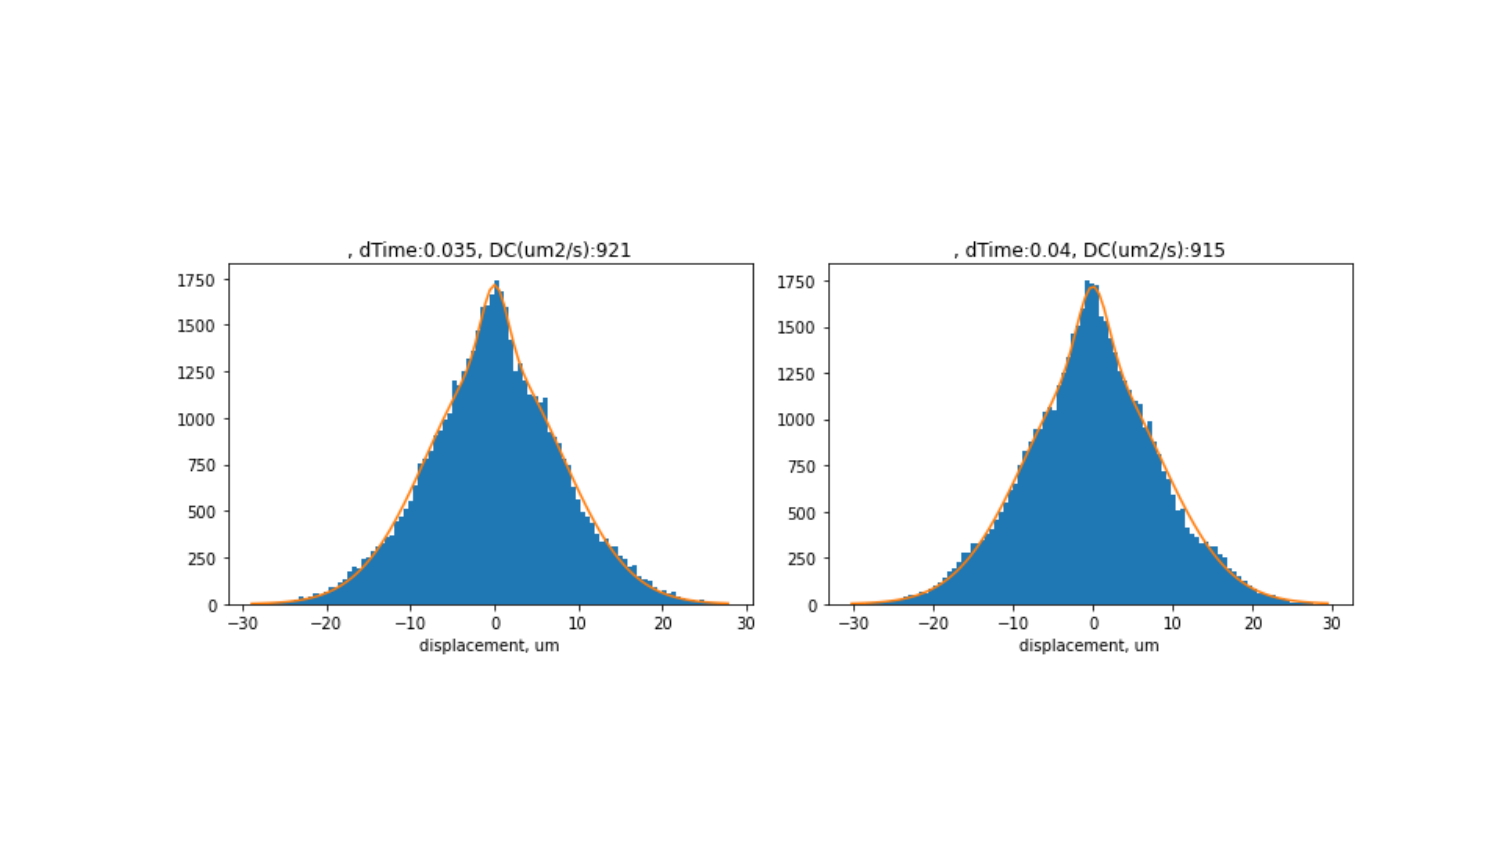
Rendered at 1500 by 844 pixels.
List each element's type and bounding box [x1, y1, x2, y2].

picture [166, 228, 1363, 664]
